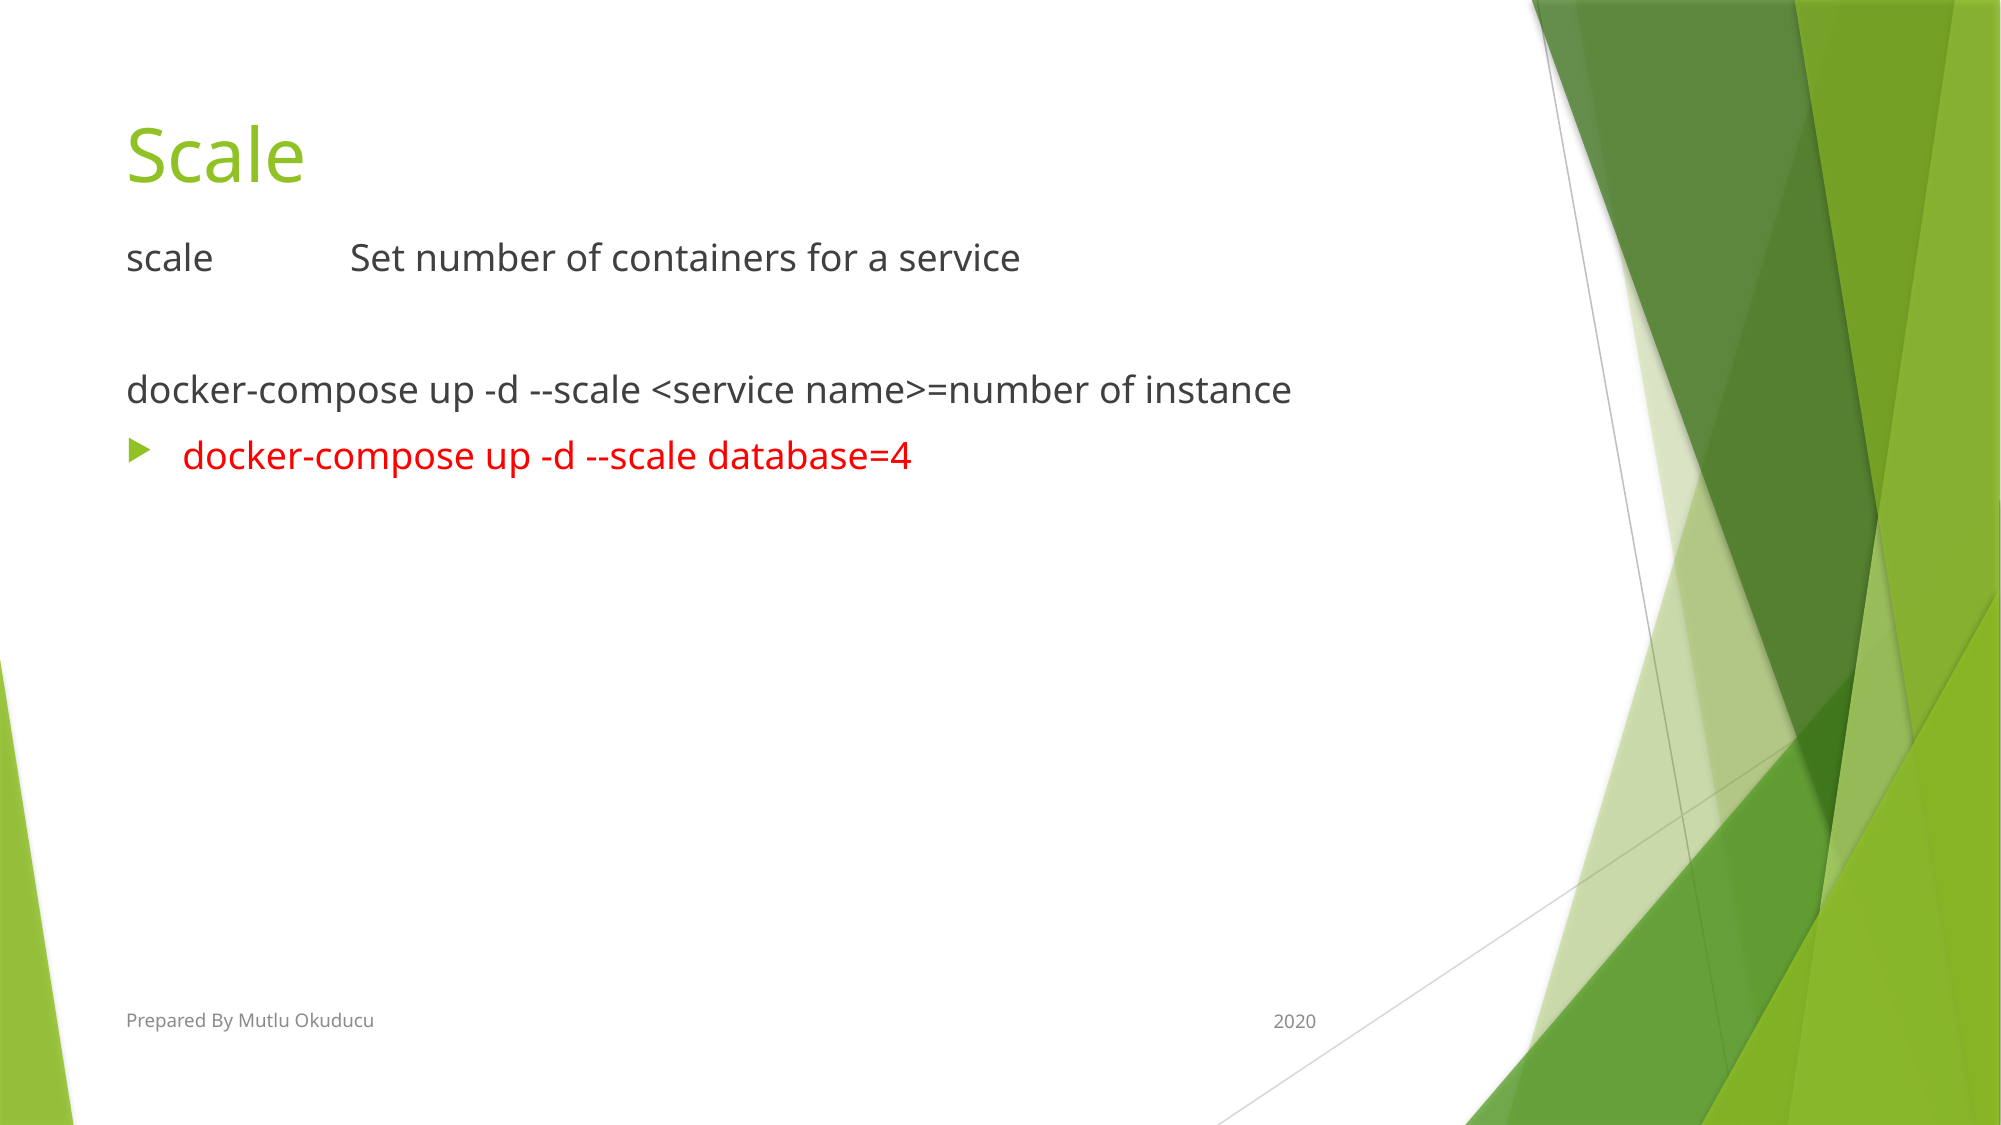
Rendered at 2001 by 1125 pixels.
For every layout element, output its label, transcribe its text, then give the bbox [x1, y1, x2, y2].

title Scale [111, 99, 1522, 226]
footer Prepared By Mutlu Okuducu [111, 991, 1145, 1051]
list scale Set number of containers for a service docker-compose up -d --scale <service name>=number of instance docker-compose up -d --scale database=4 [111, 226, 1522, 741]
slide_number 2020 [1181, 991, 1332, 1051]
